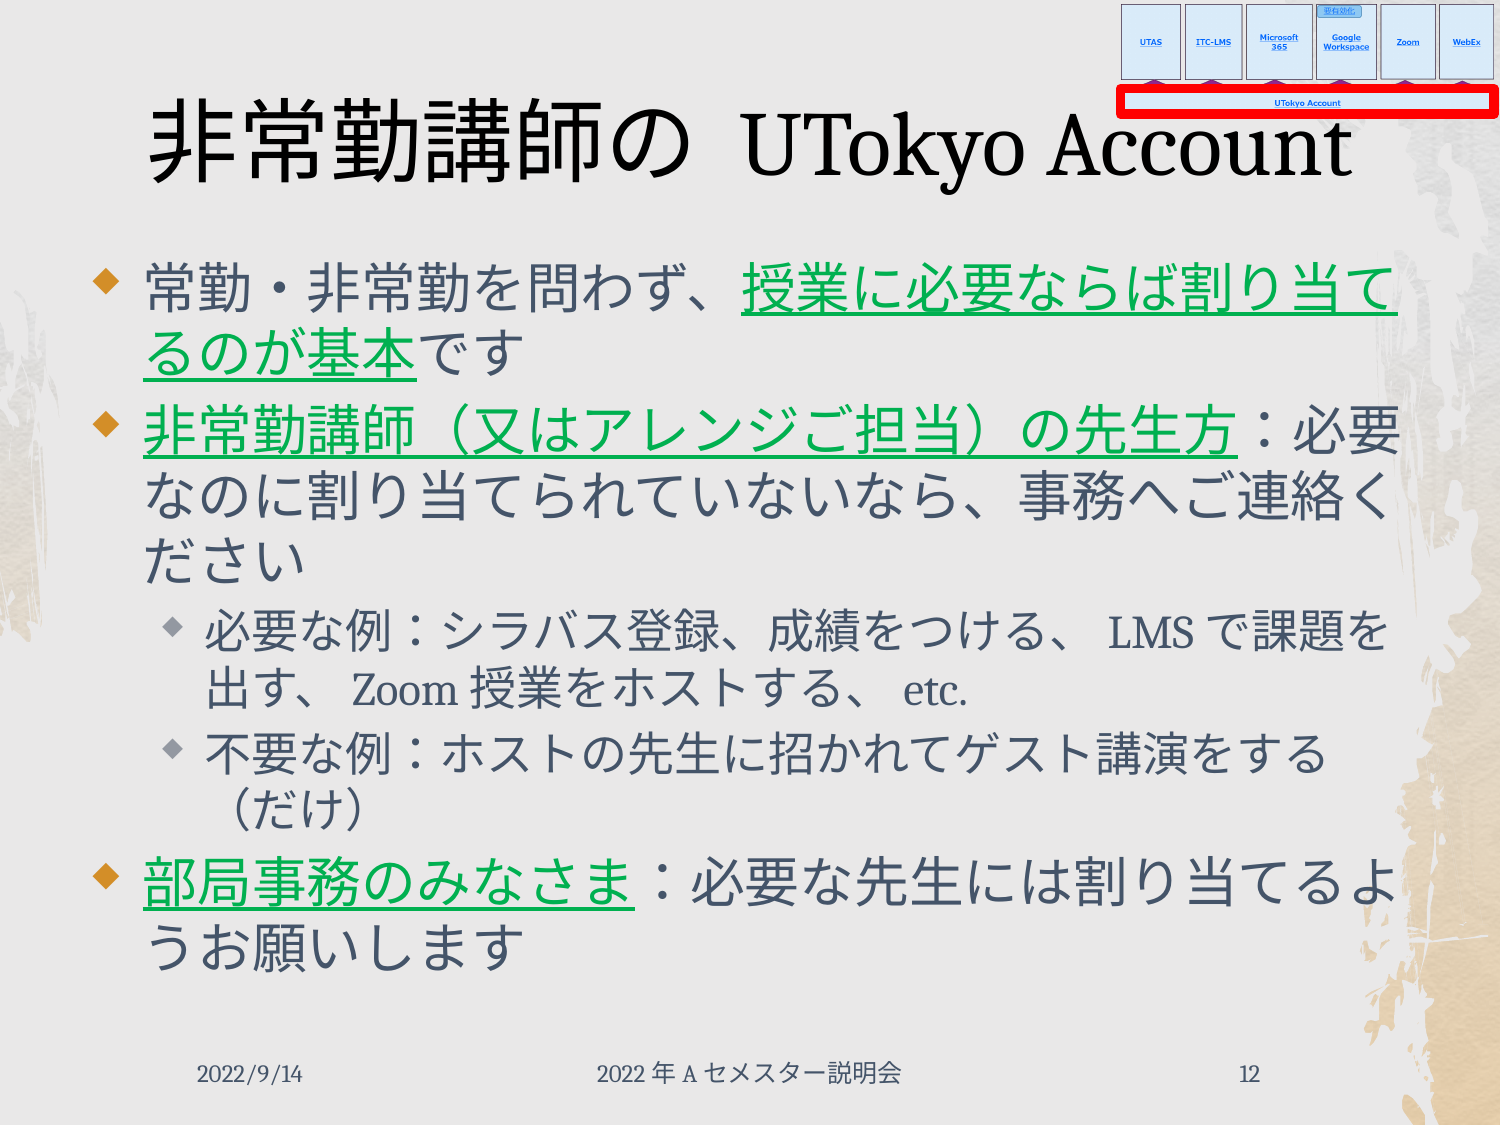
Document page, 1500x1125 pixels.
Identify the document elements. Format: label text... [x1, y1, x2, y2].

picture [1120, 4, 1494, 115]
slide_number 12 [1074, 1042, 1425, 1103]
list 常勤・非常勤を問わず、授業に必要ならば割り当てるのが基本です 非常勤講師（又はアレンジご担当）の先生方：必要なのに割り当てられていないなら、事務へご連絡ください 必要な例：シラバス登録、成績をつける、LMSで課題を出す、Zoom授業をホストする、etc. 不要な例：ホストの先生に招かれてゲスト講演をする（だけ） 部局事務のみなさま：必要な先生には割り当てるようお願いします [75, 246, 1425, 989]
title 非常勤講師の UTokyo Account [75, 45, 1425, 233]
footer 2022年Aセメスター説明会 [512, 1042, 988, 1103]
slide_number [75, 1042, 425, 1103]
